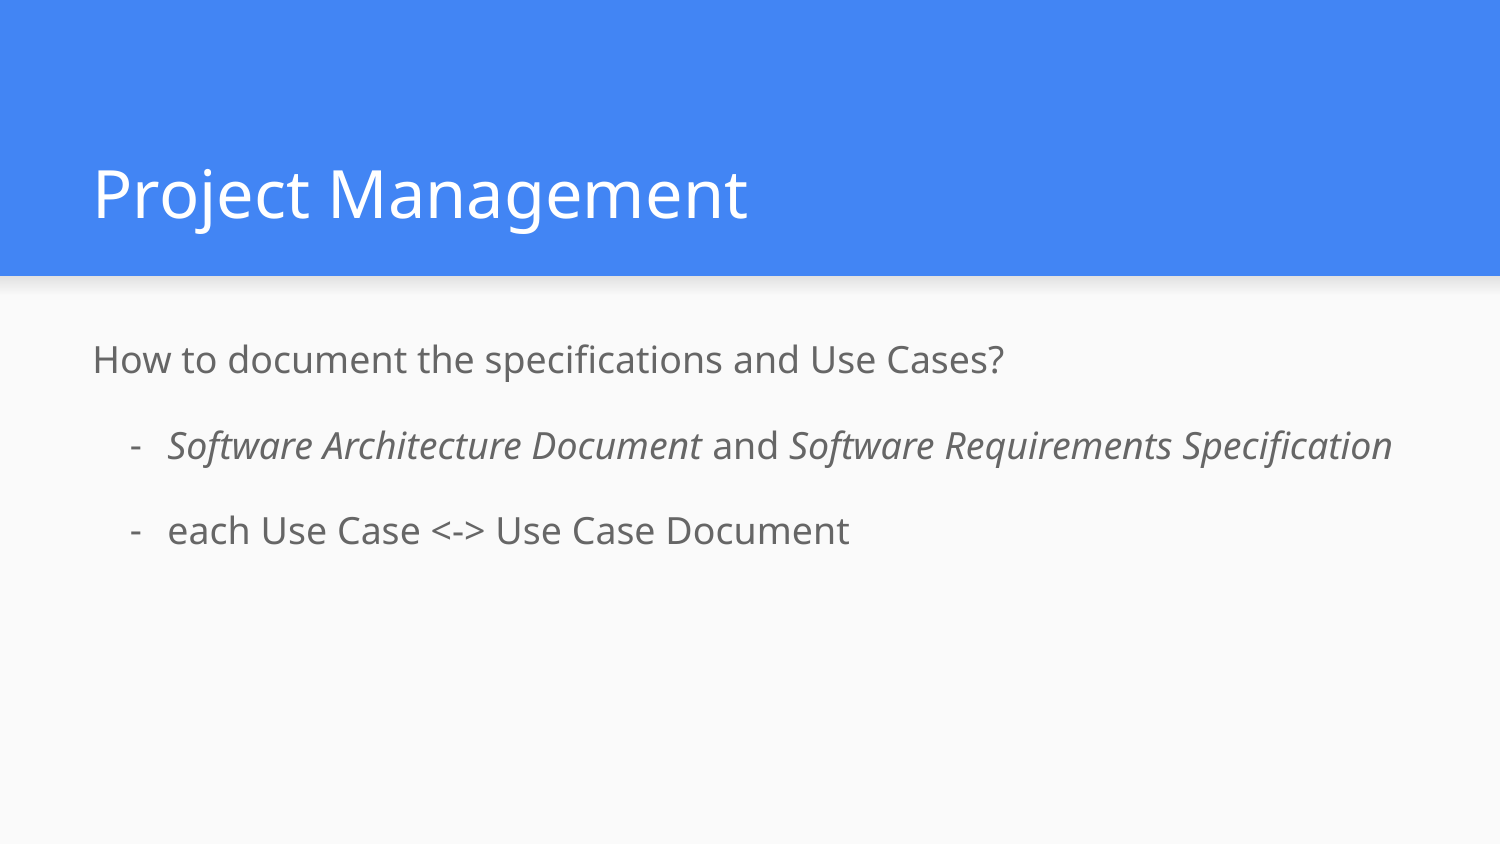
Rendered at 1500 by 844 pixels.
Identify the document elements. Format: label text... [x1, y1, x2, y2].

list How to document the specifications and Use Cases? Software Architecture Document and Software Requirements Specification each Use Case <-> Use Case Document [77, 314, 1427, 760]
title Project Management [77, 121, 1427, 248]
